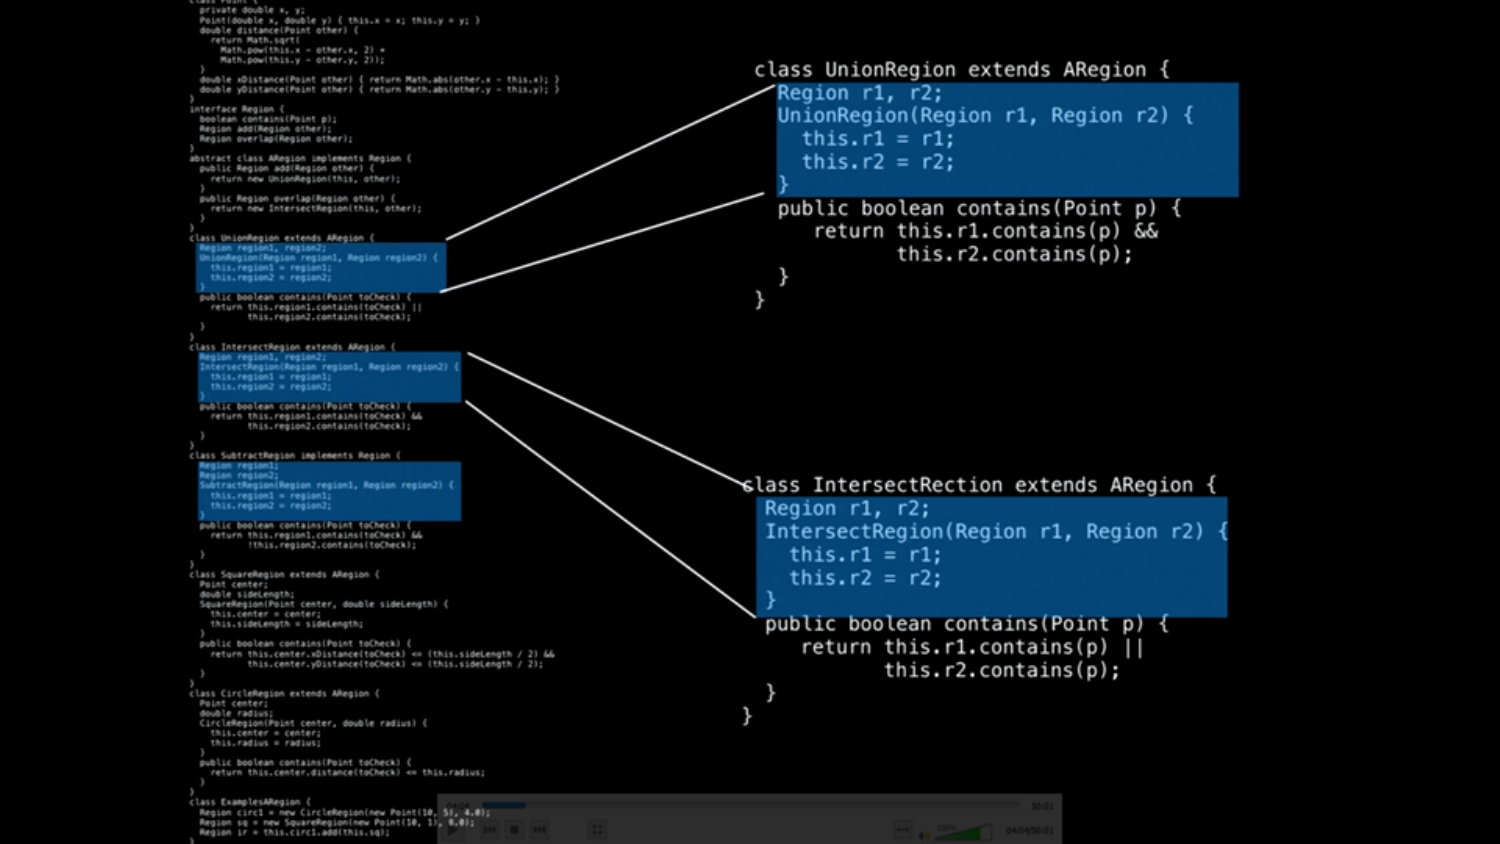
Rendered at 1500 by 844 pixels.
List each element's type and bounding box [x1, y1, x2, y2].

picture [0, 0, 1500, 844]
text_box [949, 443, 1020, 492]
